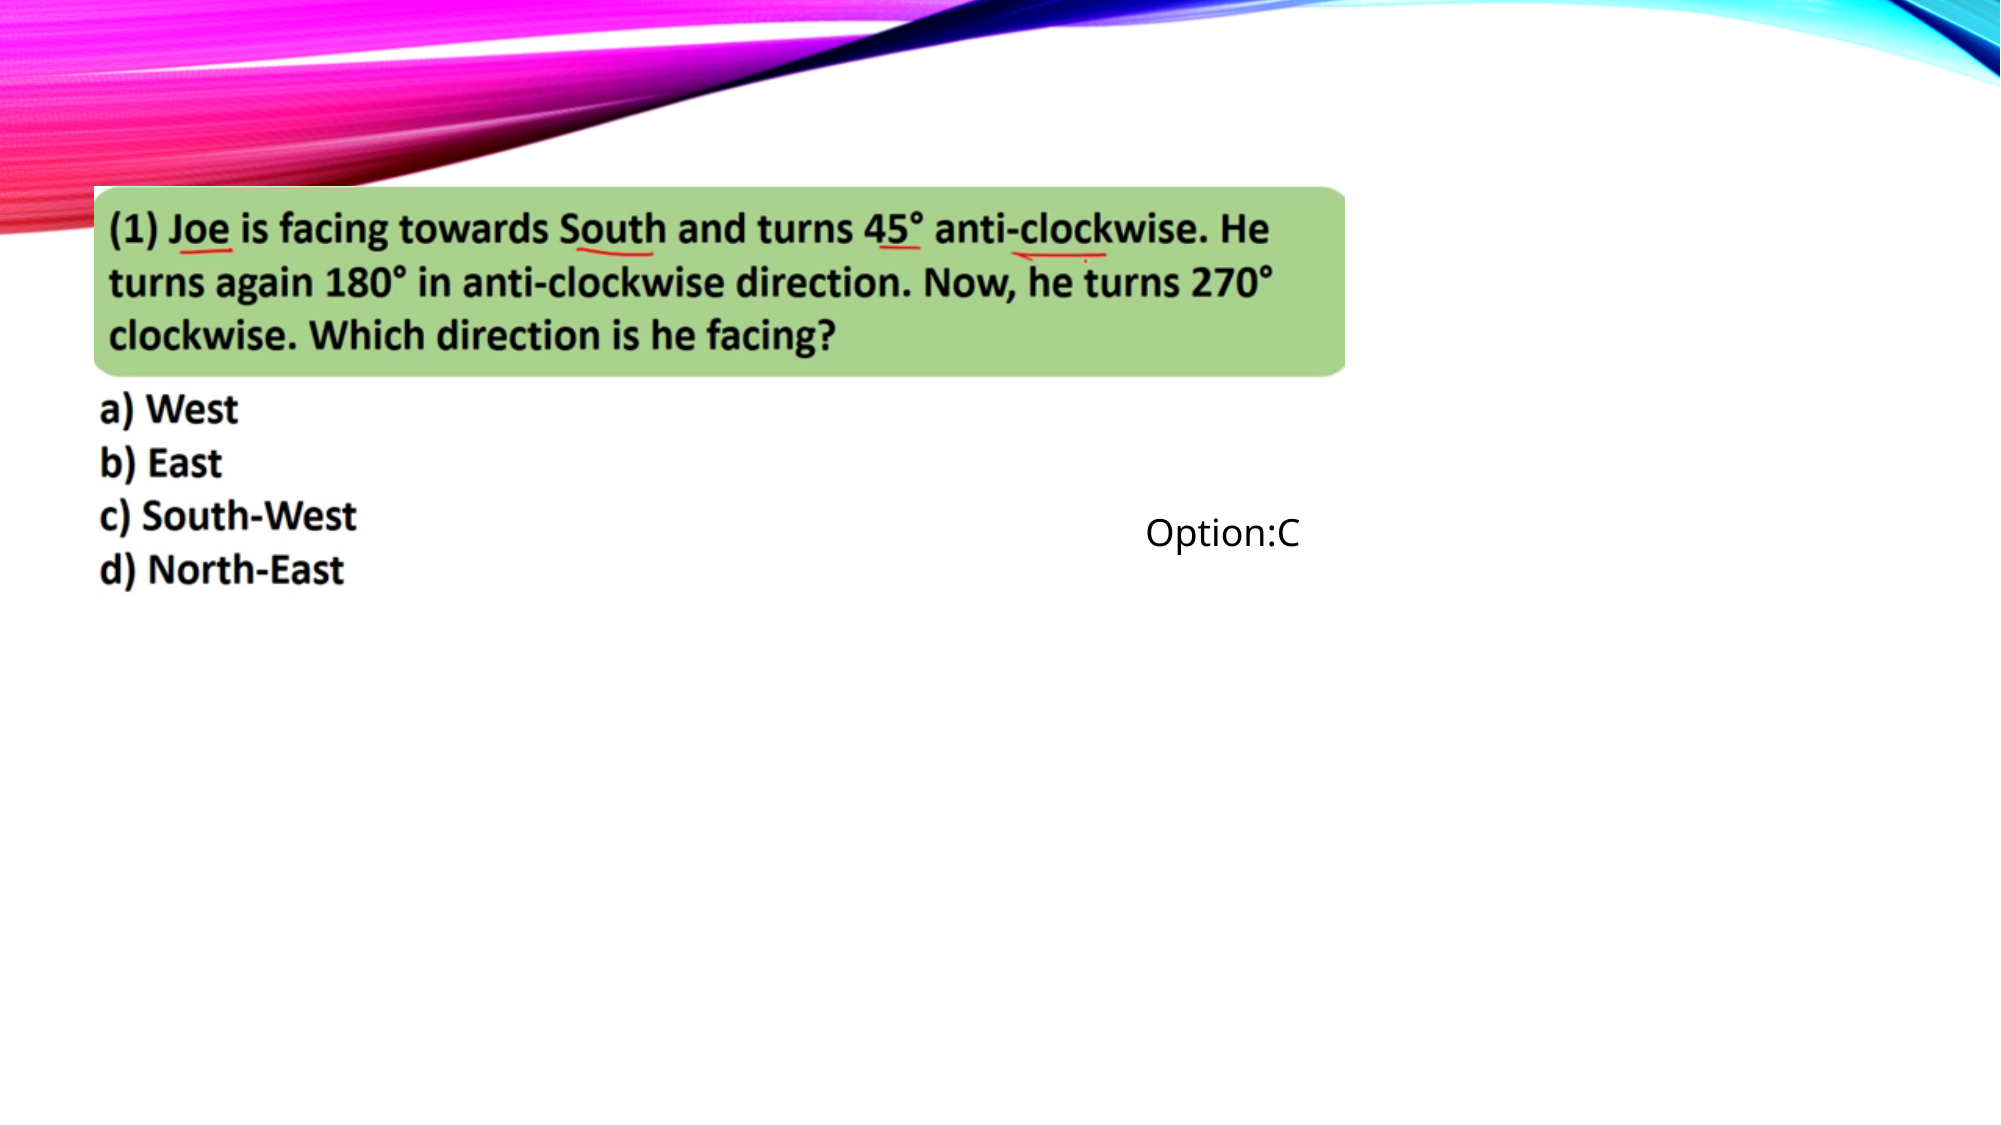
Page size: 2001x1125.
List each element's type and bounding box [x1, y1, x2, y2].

picture [0, 0, 2000, 614]
picture [1910, 0, 2000, 45]
picture [1890, 0, 2000, 75]
